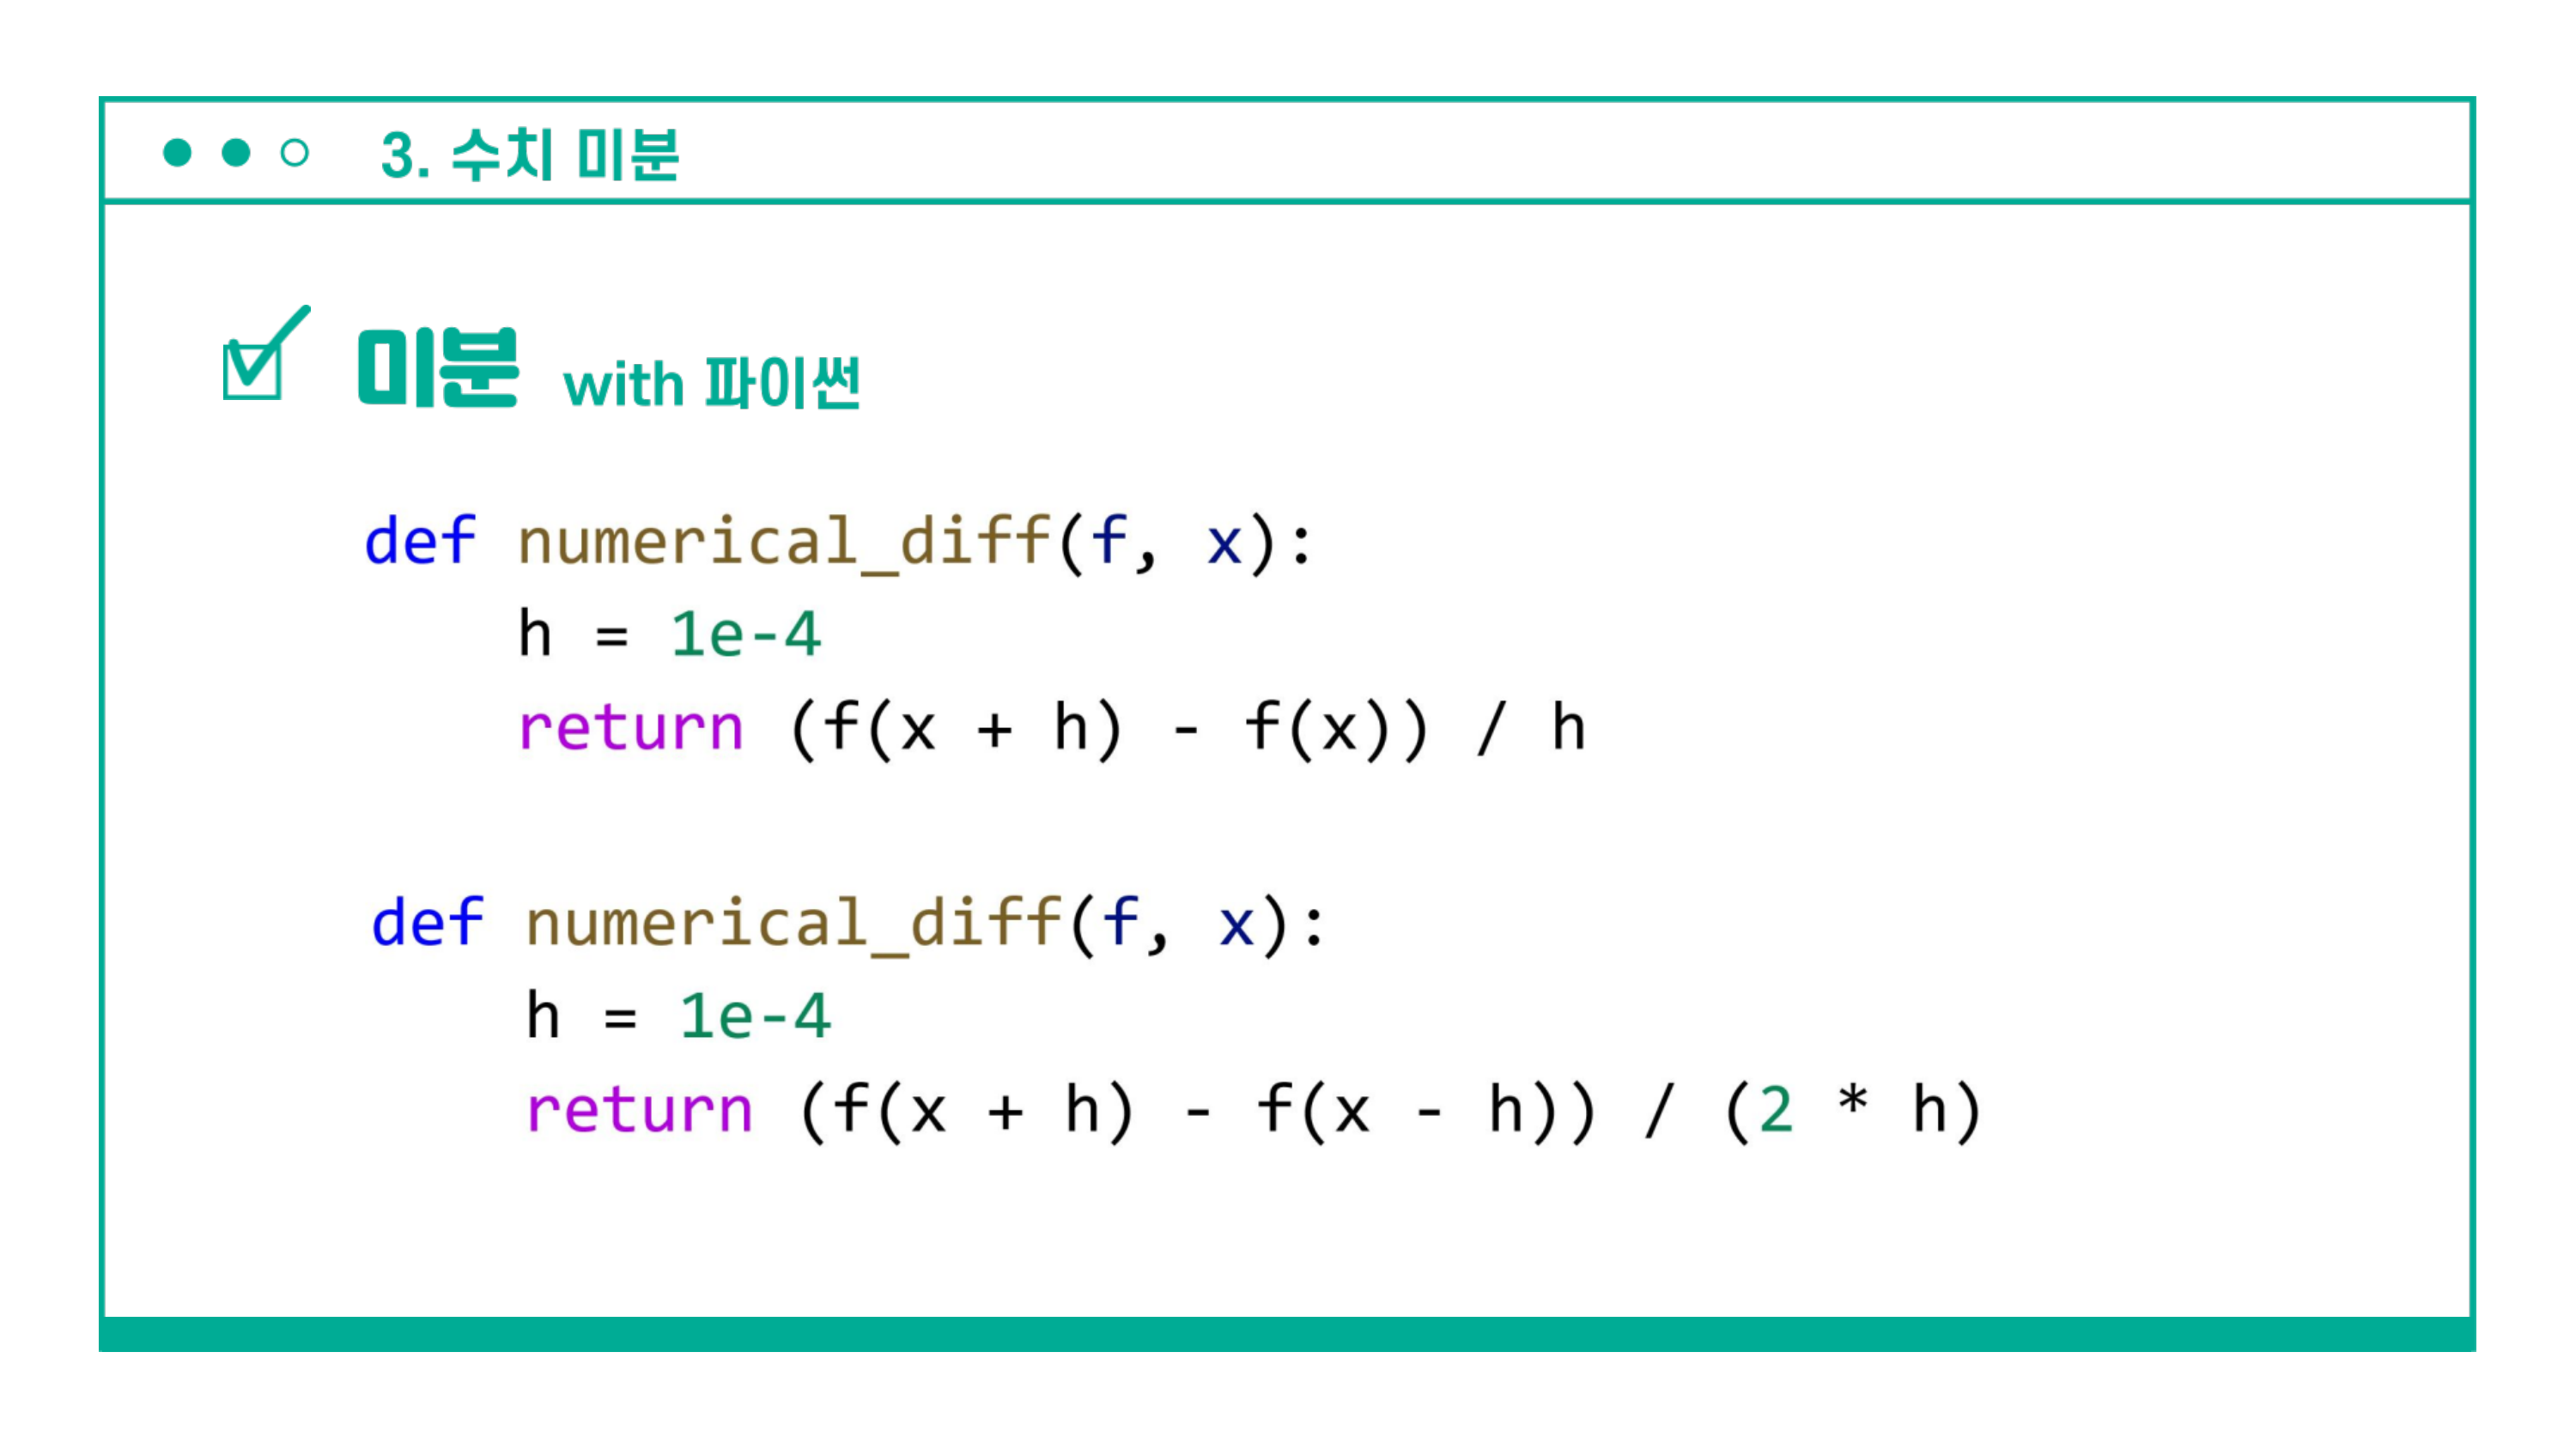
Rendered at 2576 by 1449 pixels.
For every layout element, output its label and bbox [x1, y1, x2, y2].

text_box [352, 465, 1625, 801]
picture [372, 106, 715, 209]
text_box [102, 1316, 2471, 1352]
text_box [99, 96, 2477, 1319]
picture [339, 294, 896, 449]
text_box [352, 833, 1992, 1197]
text_box [223, 304, 311, 401]
